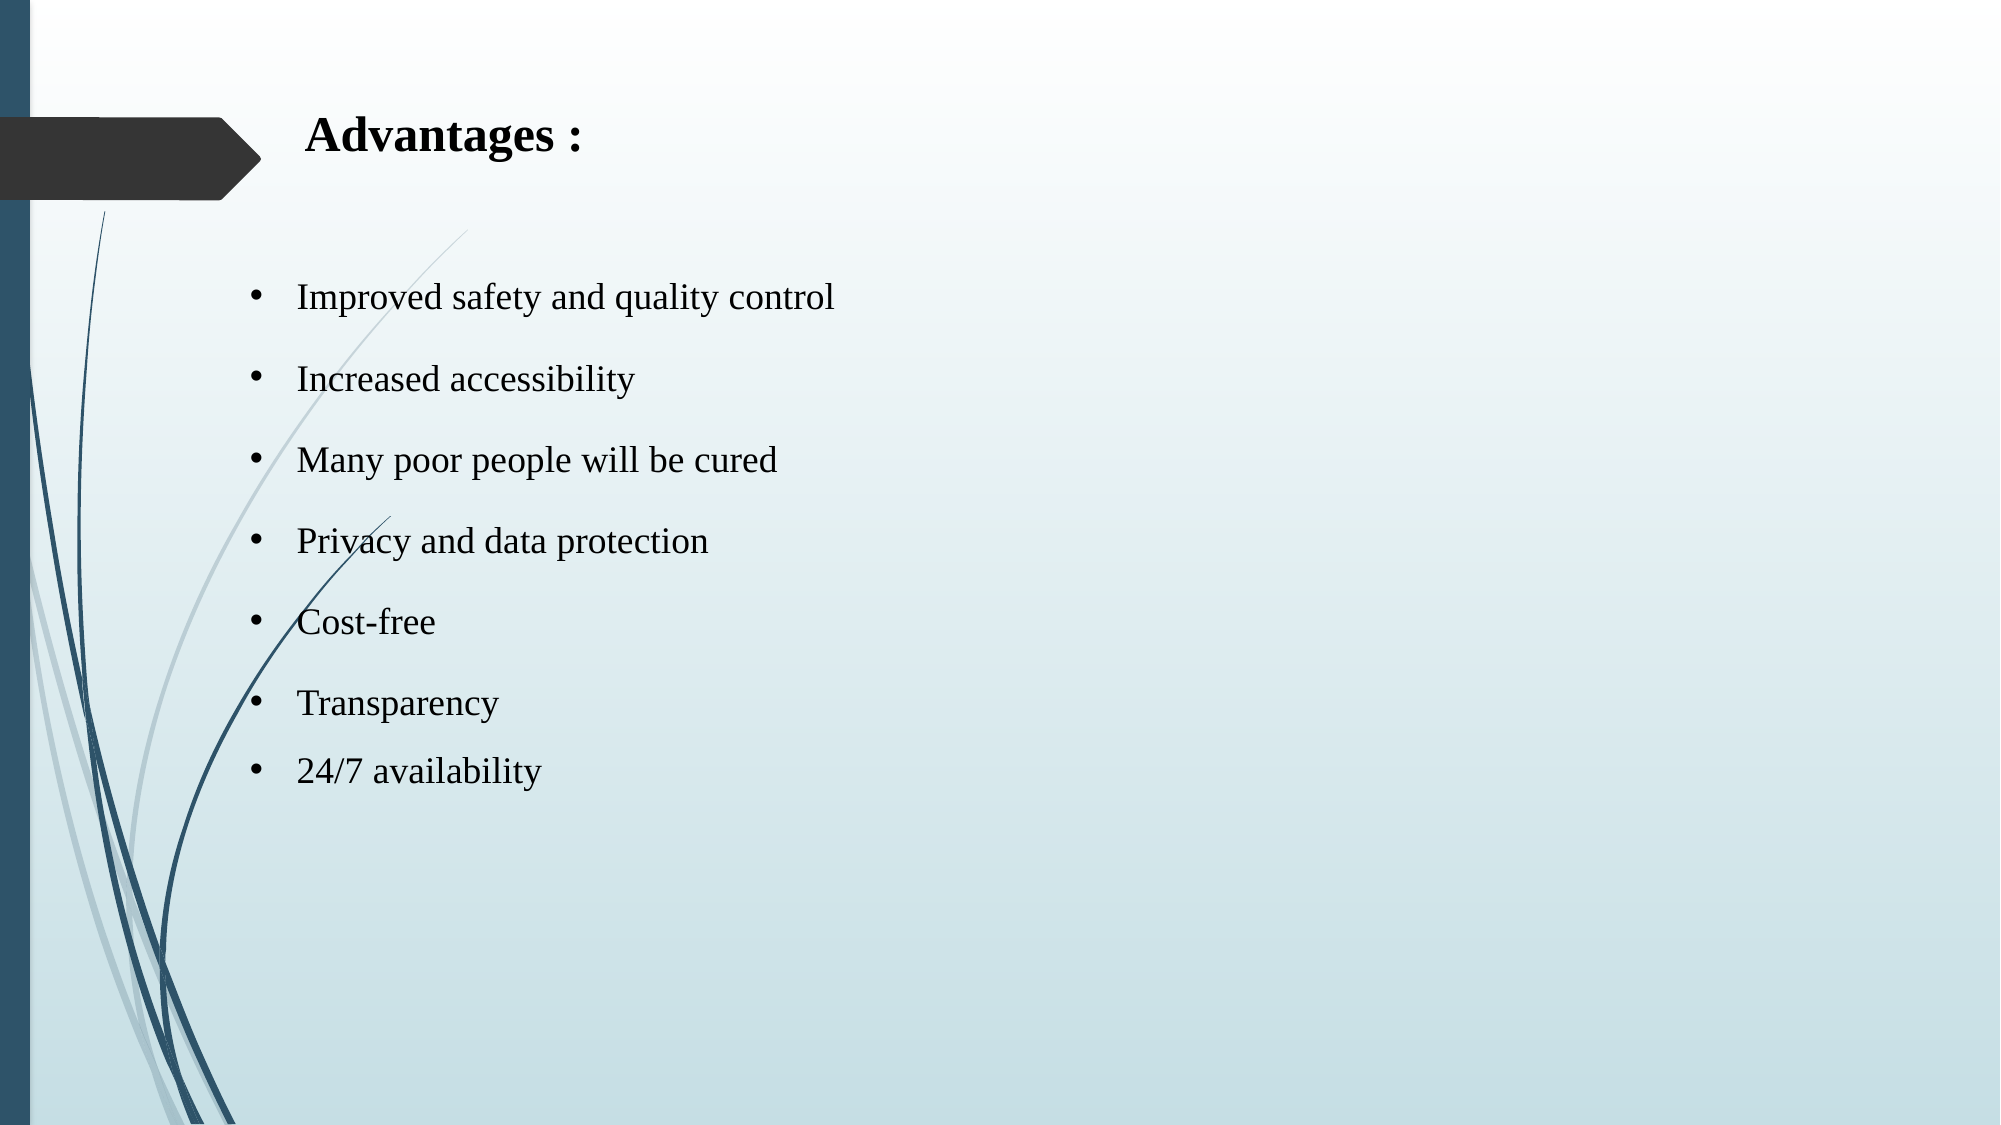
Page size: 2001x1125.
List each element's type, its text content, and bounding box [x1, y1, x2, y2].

text_box Improved safety and quality control Increased accessibility Many poor people will be cured Privacy and data protection Cost-free Transparency 24/7 availability [235, 191, 1614, 798]
text_box Advantages : [289, 93, 722, 214]
